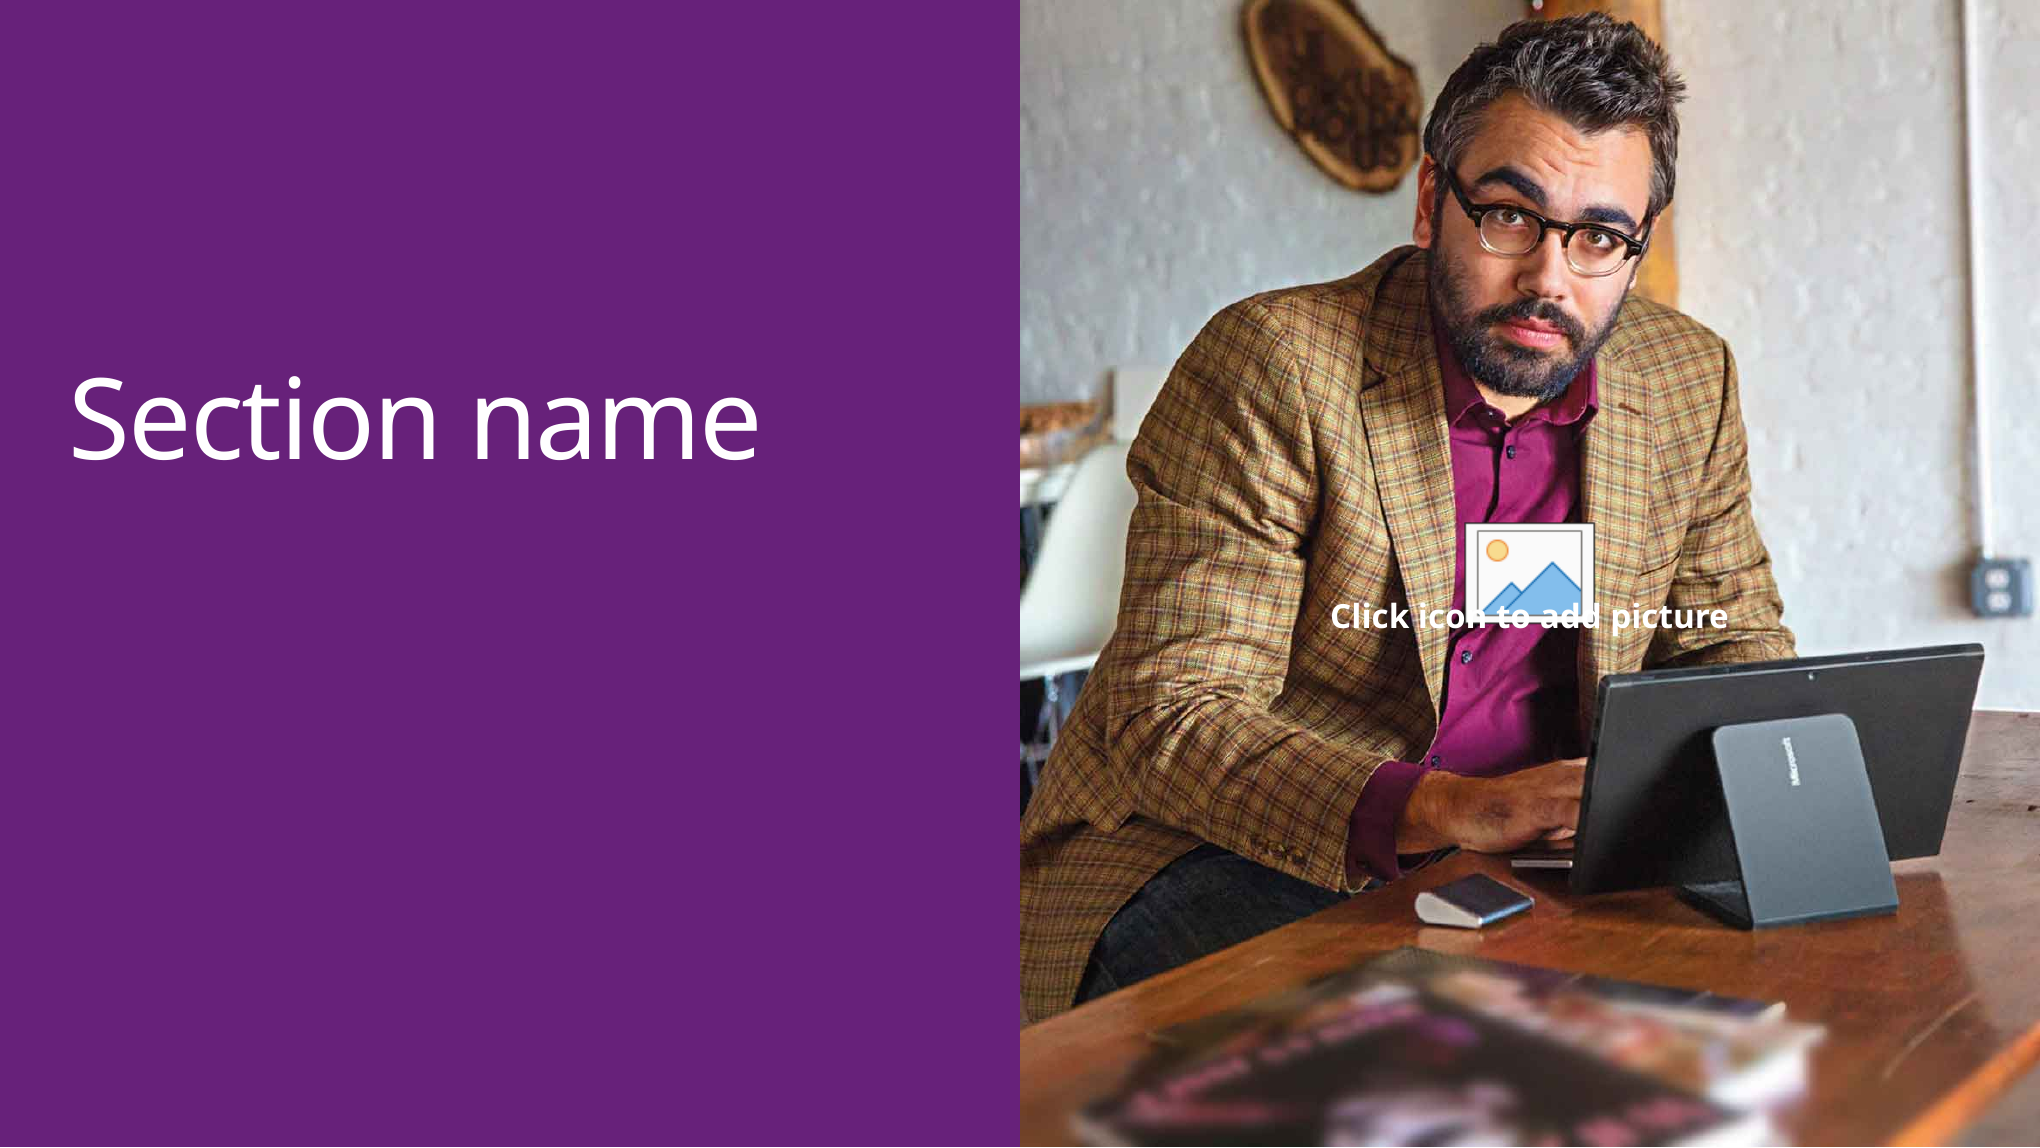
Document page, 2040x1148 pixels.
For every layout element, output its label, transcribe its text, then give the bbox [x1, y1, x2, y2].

title Section name [45, 347, 983, 649]
picture [1019, 0, 2040, 1148]
